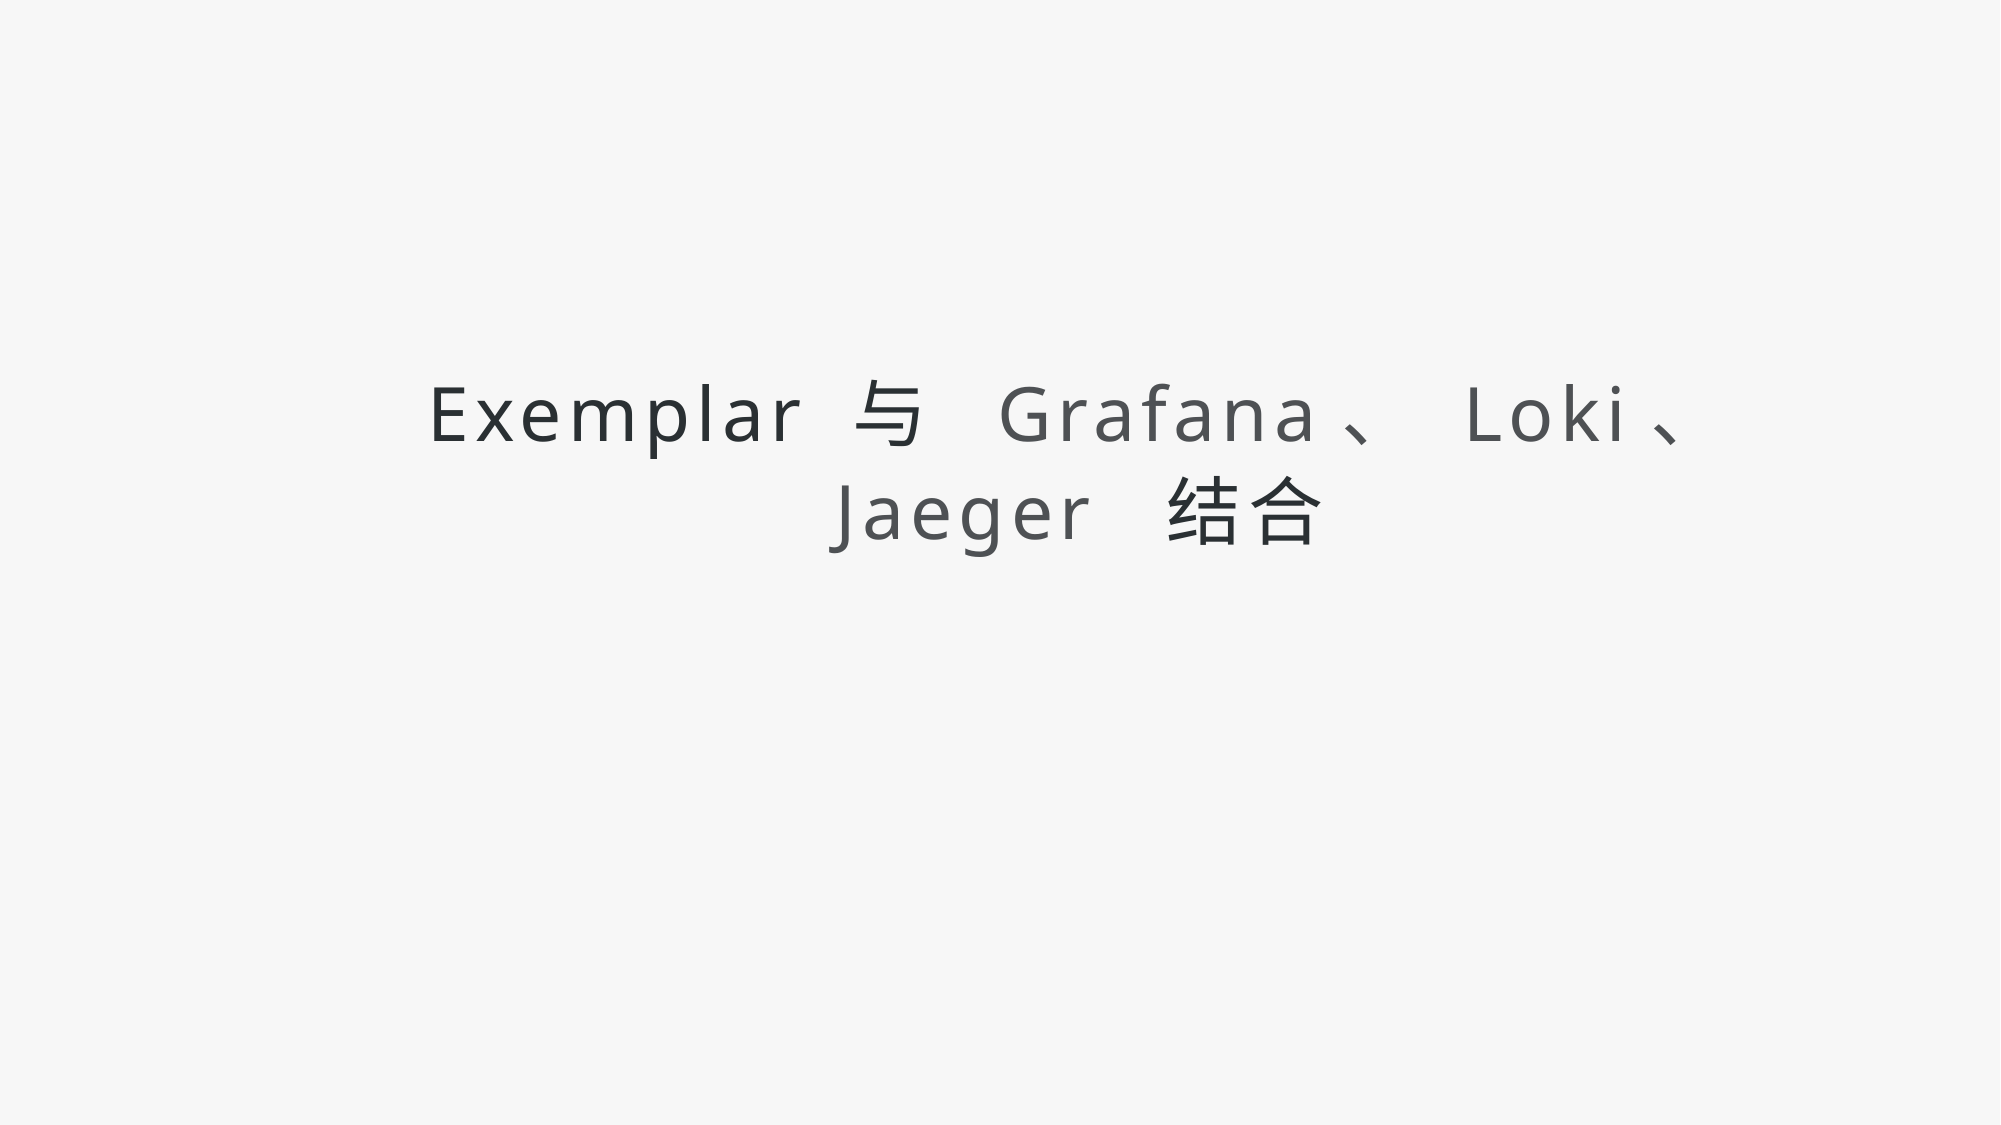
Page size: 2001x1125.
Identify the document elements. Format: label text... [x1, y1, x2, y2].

title Exemplar 与 Grafana、 Loki、 Jaeger 结合 [339, 221, 1820, 563]
